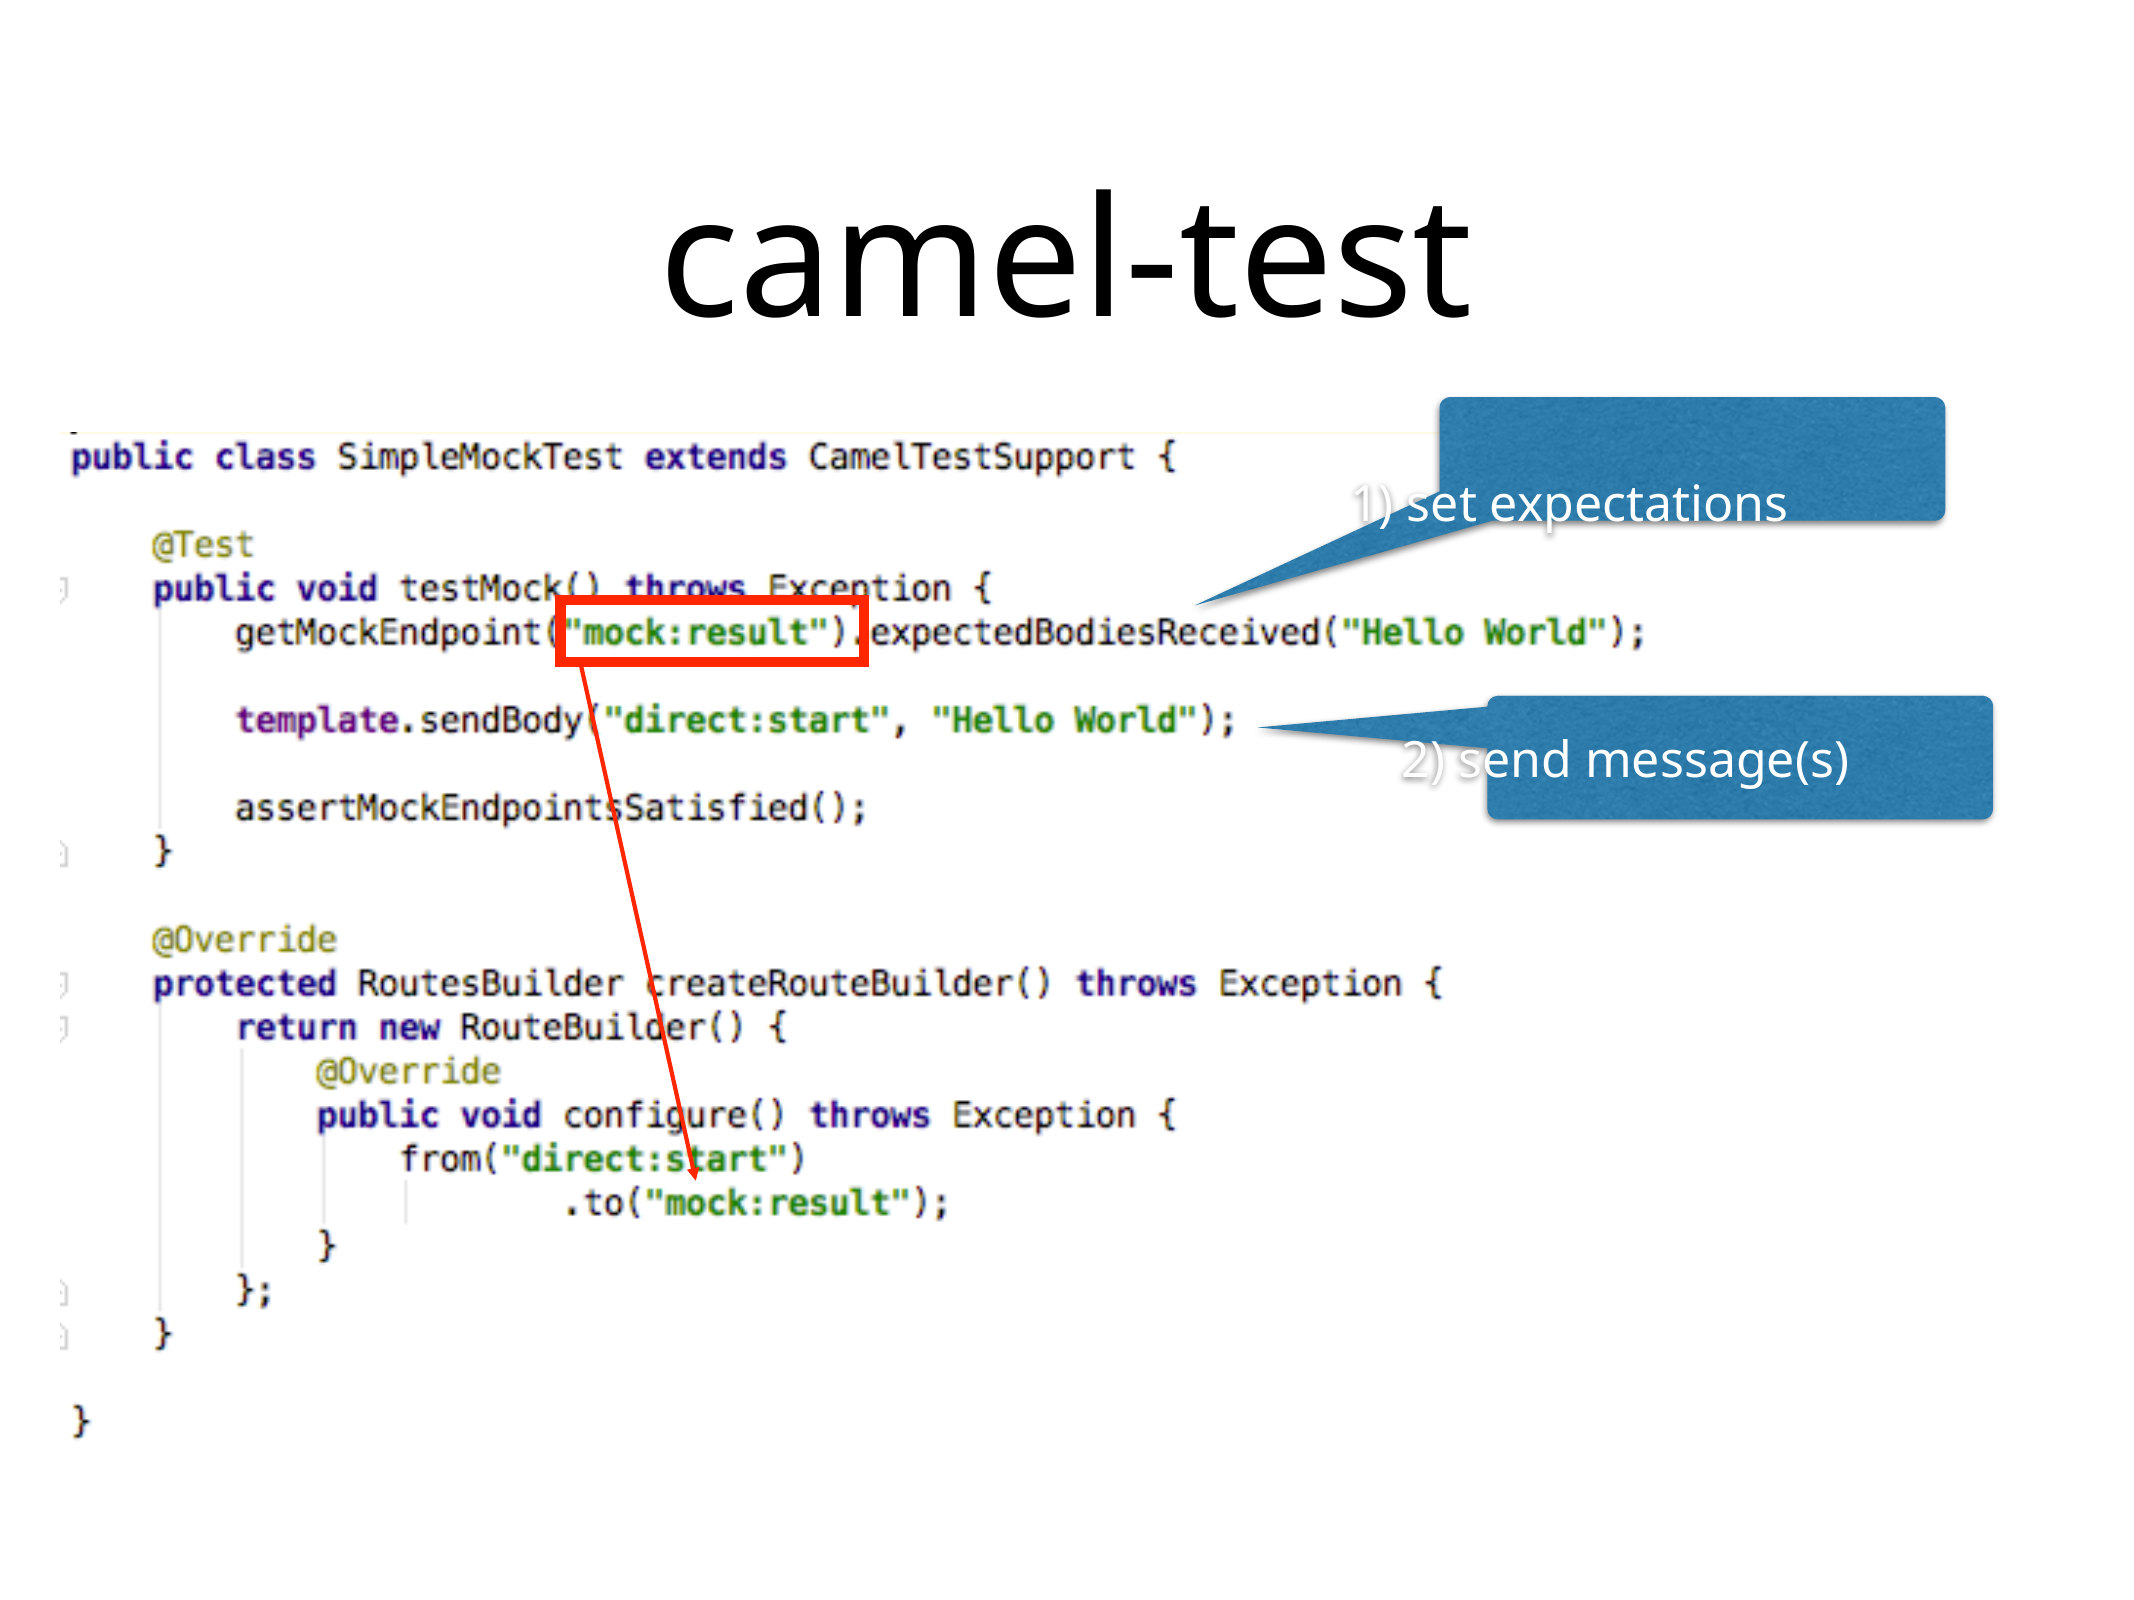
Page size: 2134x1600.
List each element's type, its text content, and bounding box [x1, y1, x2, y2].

title camel-test [155, 72, 1978, 428]
text_box 2) send message(s) [1667, 695, 1994, 820]
text_box 1) set expectations [1439, 397, 1946, 521]
picture [60, 431, 1661, 1456]
